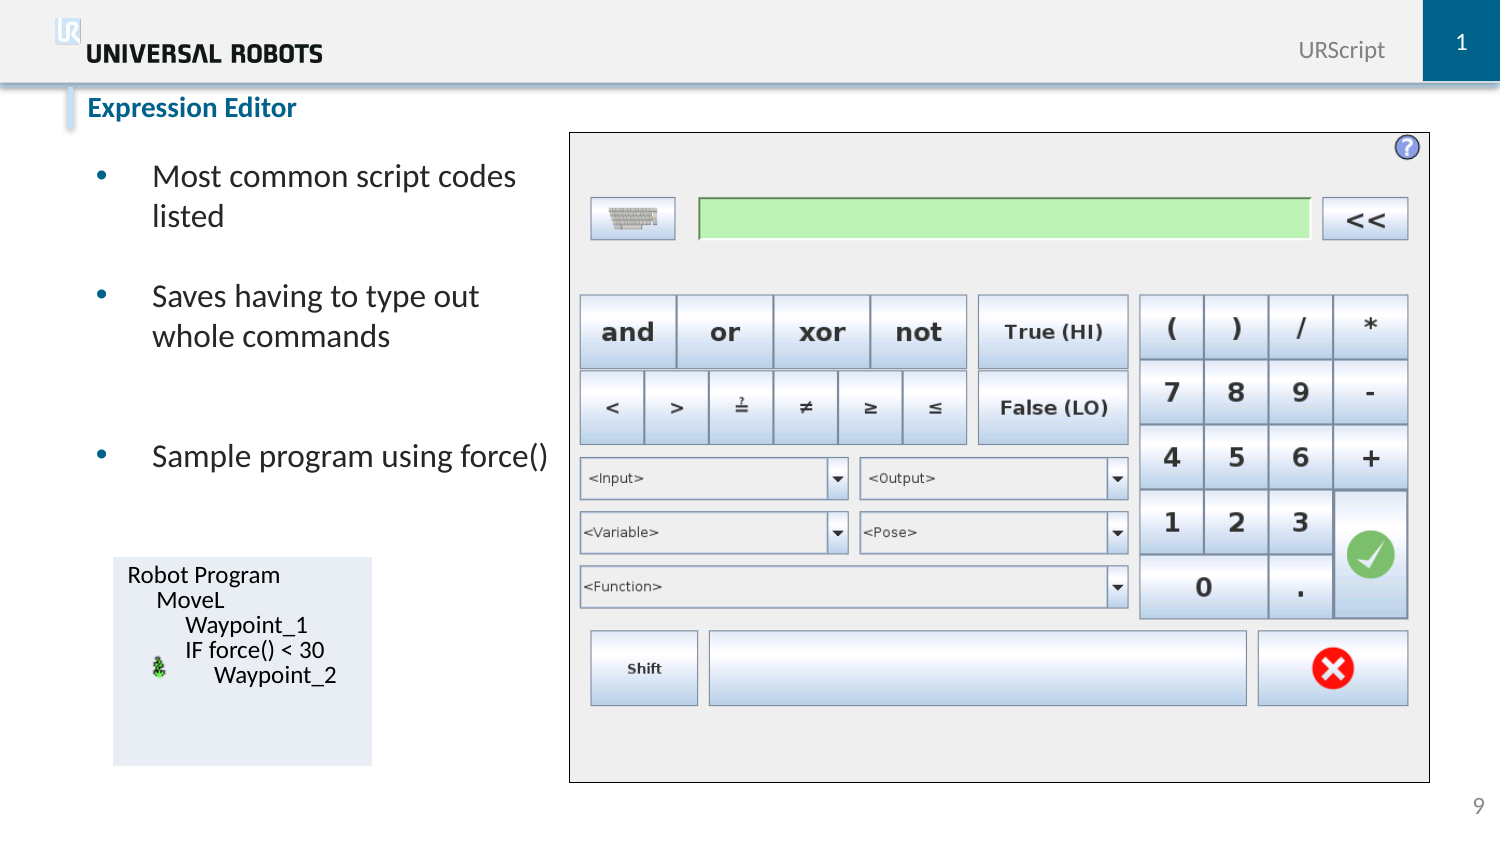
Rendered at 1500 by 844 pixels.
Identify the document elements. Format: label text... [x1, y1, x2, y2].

slide_number 9 [1350, 782, 1500, 827]
list URScript [750, 0, 1386, 65]
text_box Most common script codes listed Saves having to type out whole commands Sample program using force() [71, 146, 563, 543]
list Expression Editor [87, 87, 749, 130]
picture [55, 18, 322, 63]
list 1 [1422, 0, 1500, 82]
picture [568, 131, 1430, 783]
picture [149, 654, 172, 683]
table_header Robot Program MoveL Waypoint_1 IF force() < 30 Waypoint_2 [113, 557, 372, 766]
